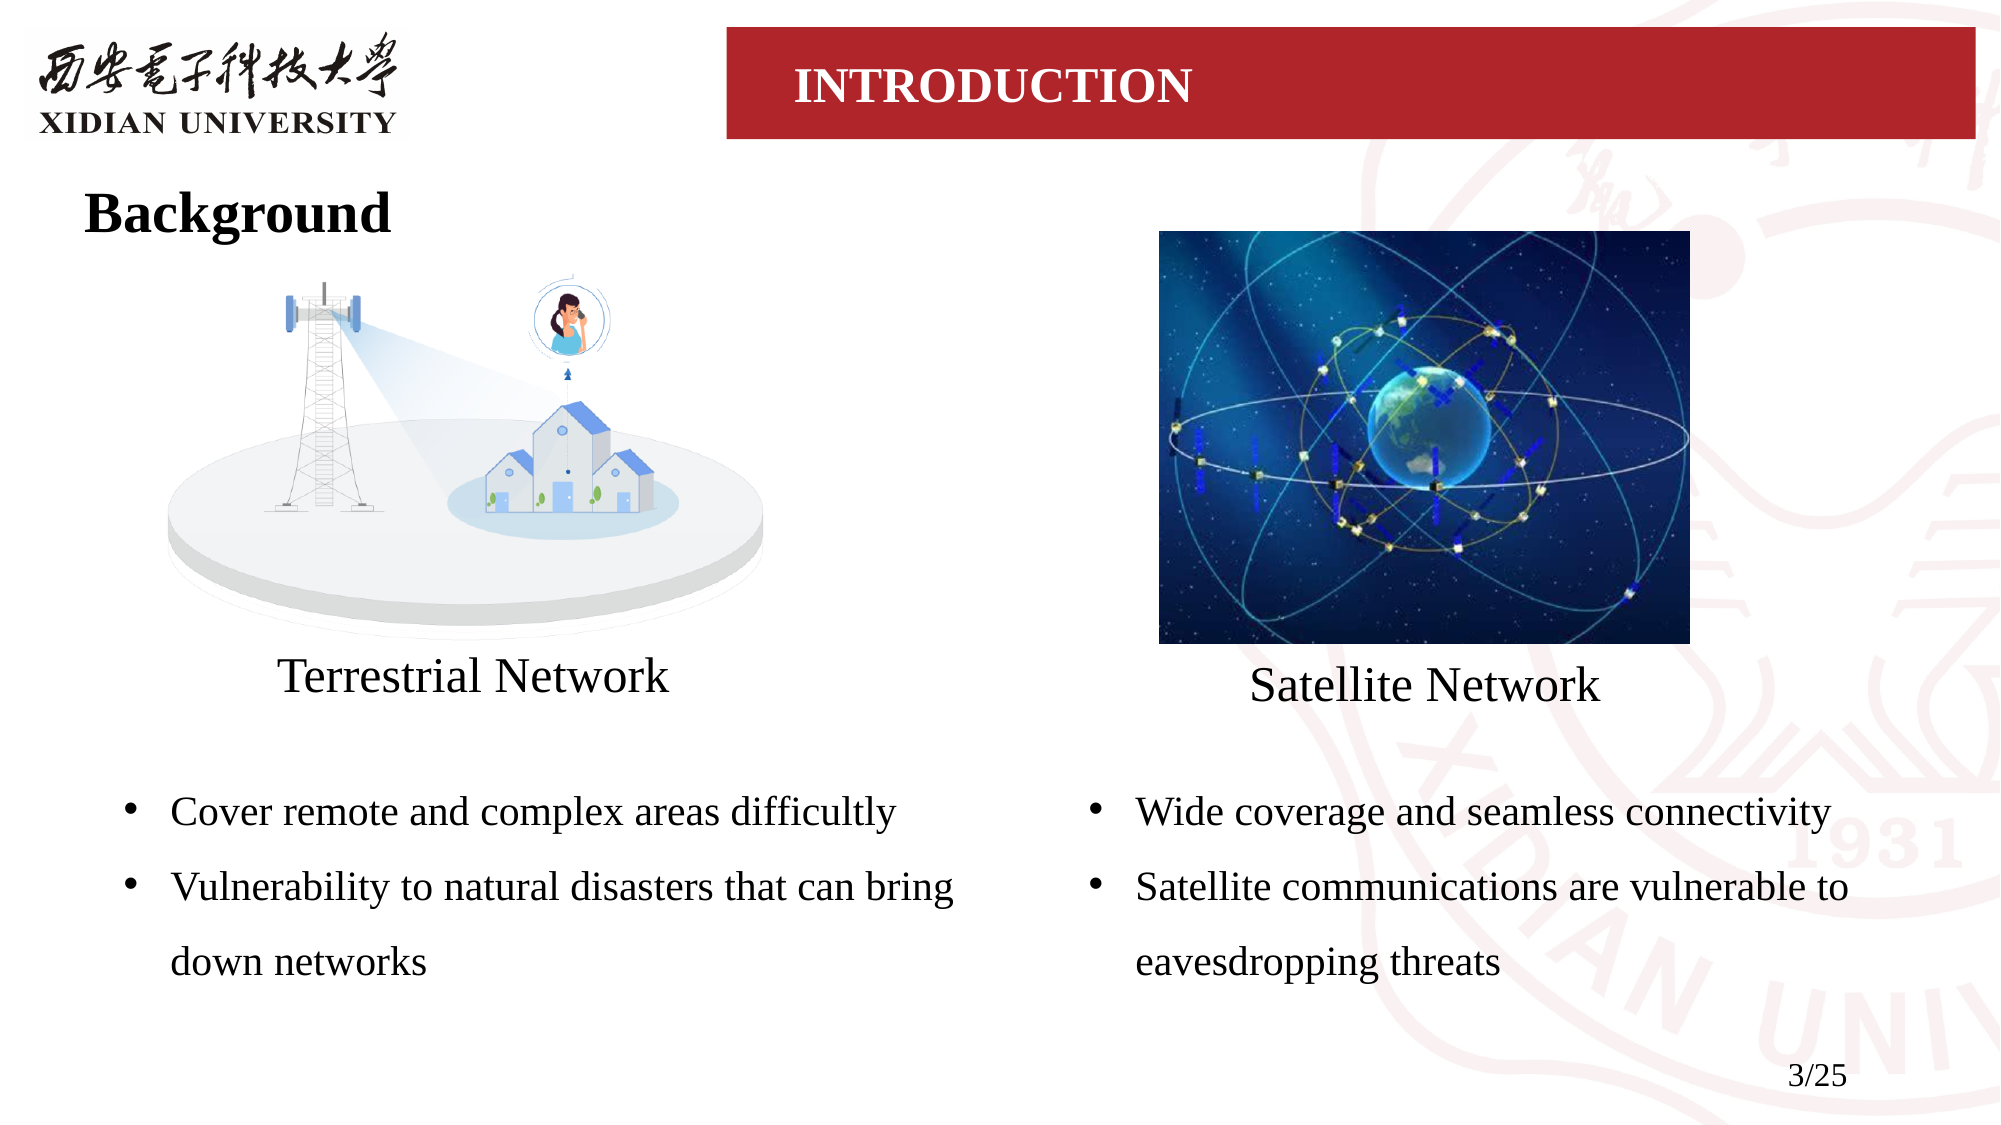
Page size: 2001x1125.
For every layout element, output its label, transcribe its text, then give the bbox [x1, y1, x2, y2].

text_box Satellite Network [1185, 644, 1192, 720]
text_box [1192, 0, 2000, 1125]
text_box Terrestrial Network [233, 645, 713, 711]
picture [1159, 231, 1690, 644]
text_box Cover remote and complex areas difficultly Vulnerability to natural disasters that can bring down networks [108, 751, 990, 991]
picture [24, 27, 409, 140]
text_box Background [70, 166, 779, 252]
text_box Wide coverage and seamless connectivity Satellite communications are vulnerable to eavesdropping threats [1073, 751, 1192, 991]
picture [139, 231, 808, 645]
text_box INTRODUCTION [778, 45, 1192, 121]
text_box [726, 26, 1192, 140]
picture [1267, 242, 1272, 251]
